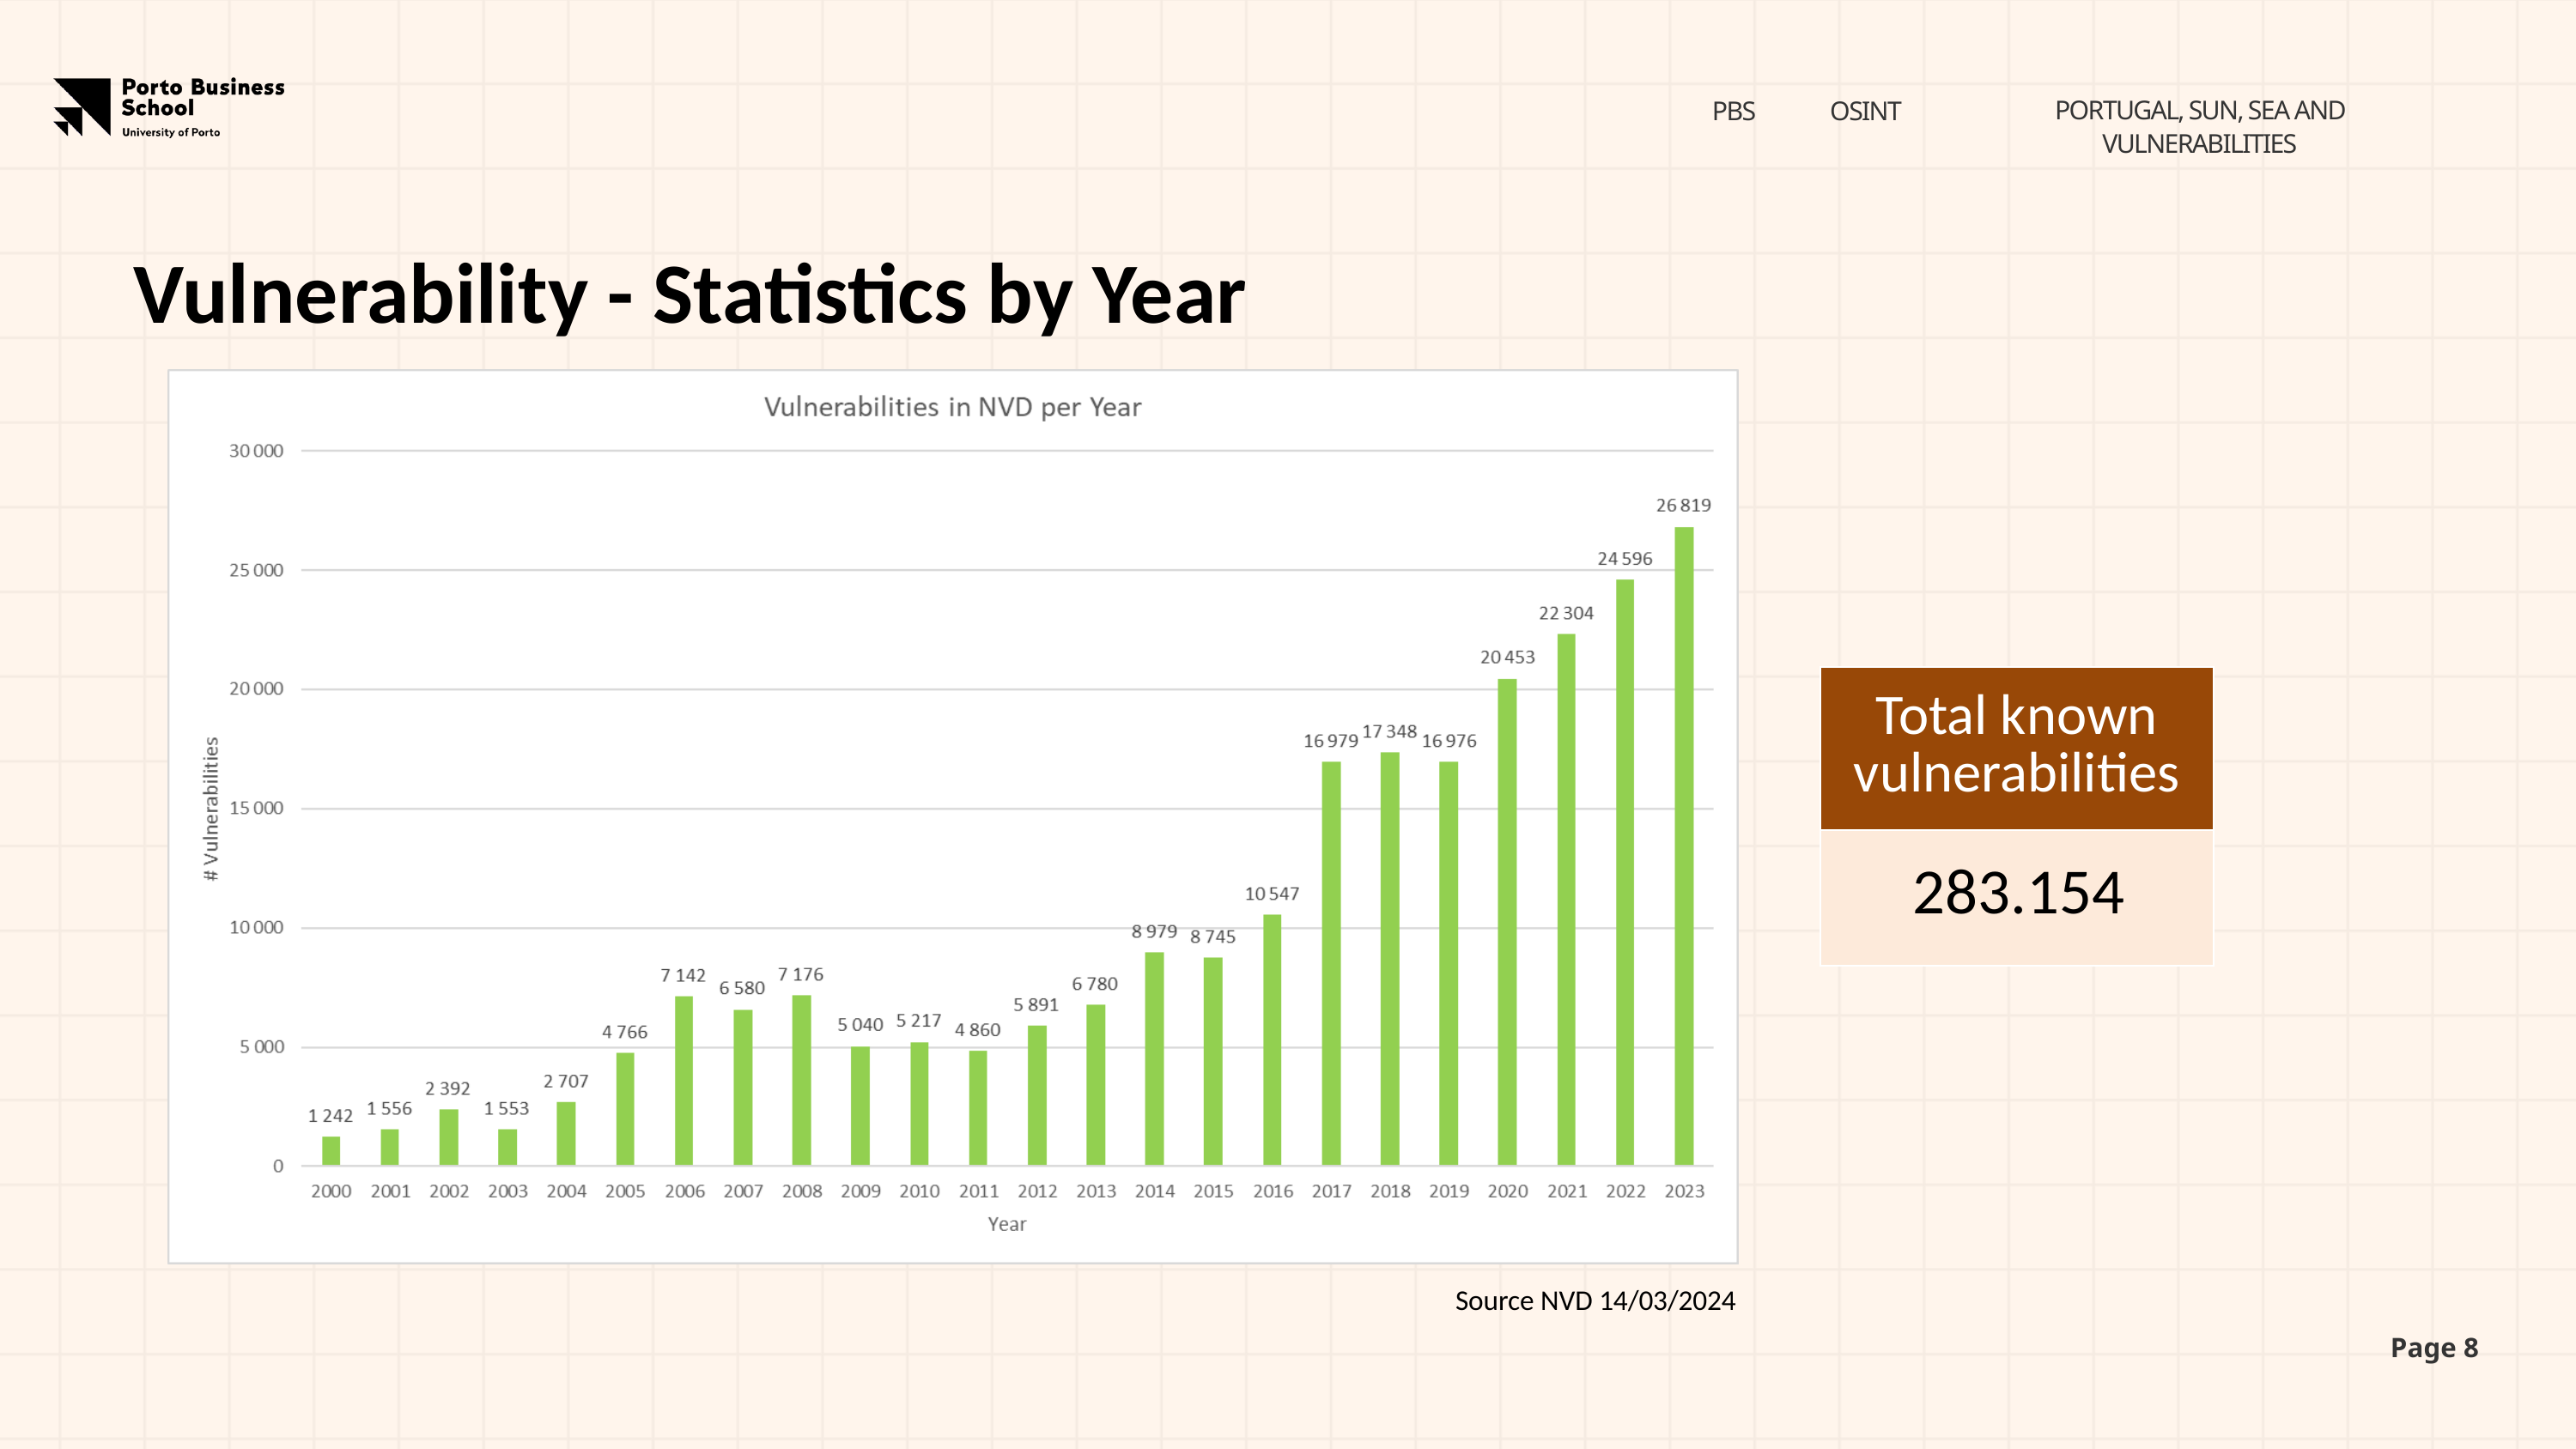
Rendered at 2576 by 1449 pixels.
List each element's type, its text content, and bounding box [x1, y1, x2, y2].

text_box Page 8 [2337, 1330, 2480, 1405]
table_cell 283.154 [1821, 831, 2213, 965]
text_box Source NVD 14/03/2024 [1363, 1276, 1829, 1331]
table_header Total known vulnerabilities [1821, 668, 2213, 829]
text_box [0, 0, 2576, 1449]
text_box Vulnerability - Statistics by Year [121, 230, 2447, 369]
picture [53, 77, 284, 138]
text_box OSINT [1806, 92, 1926, 126]
text_box PBS [1674, 92, 1794, 126]
picture [167, 368, 1740, 1264]
text_box PORTUGAL, SUN, SEA AND VULNERABILITIES [1961, 91, 2438, 159]
